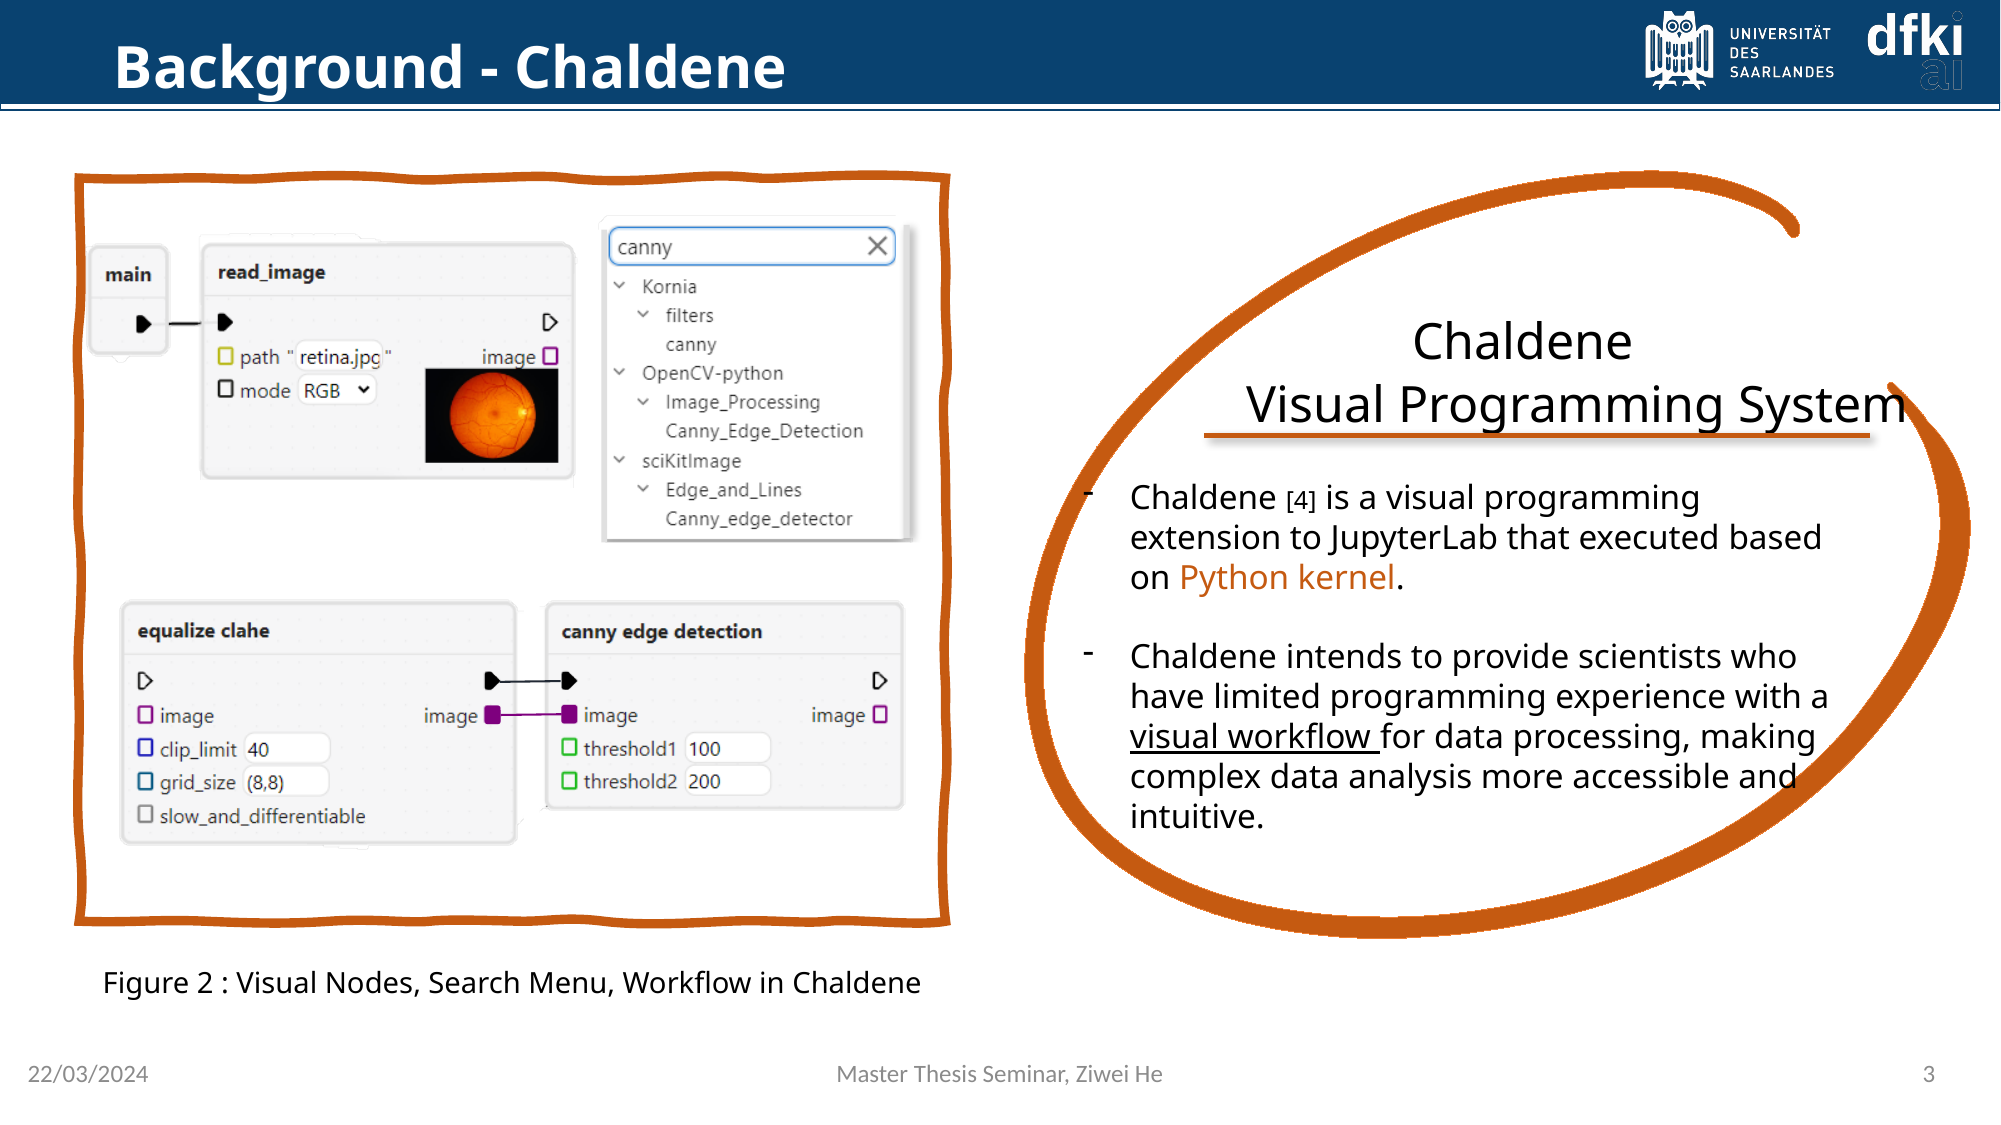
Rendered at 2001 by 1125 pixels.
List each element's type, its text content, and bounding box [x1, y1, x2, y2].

text_box Background - Chaldene [99, 22, 1005, 108]
text_box [1024, 469, 1082, 834]
footer Master Thesis Seminar, Ziwei He [662, 1042, 1338, 1103]
text_box Chaldene [1397, 302, 1727, 423]
picture [1862, 5, 1968, 96]
text_box [76, 174, 949, 925]
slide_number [12, 1042, 171, 1103]
text_box Visual Programming System [1165, 376, 1909, 441]
text_box Figure 2 : Visual Nodes, Search Menu, Workflow in Chaldene [66, 956, 959, 1007]
text_box [1159, 891, 1644, 939]
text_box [107, 570, 913, 876]
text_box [69, 210, 601, 504]
picture [1637, 5, 1842, 96]
text_box Chaldene [4] is a visual programming extension to JupyterLab that executed based on Python kernel. Chaldene intends to provide scientists who have limited programming experience with a visual workflow for data processing, making complex data analysis more accessible and intuitive. [1082, 468, 1855, 891]
text_box [1855, 398, 1971, 756]
text_box [1083, 170, 1800, 468]
slide_number 3 [1880, 1042, 1951, 1103]
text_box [581, 203, 929, 568]
